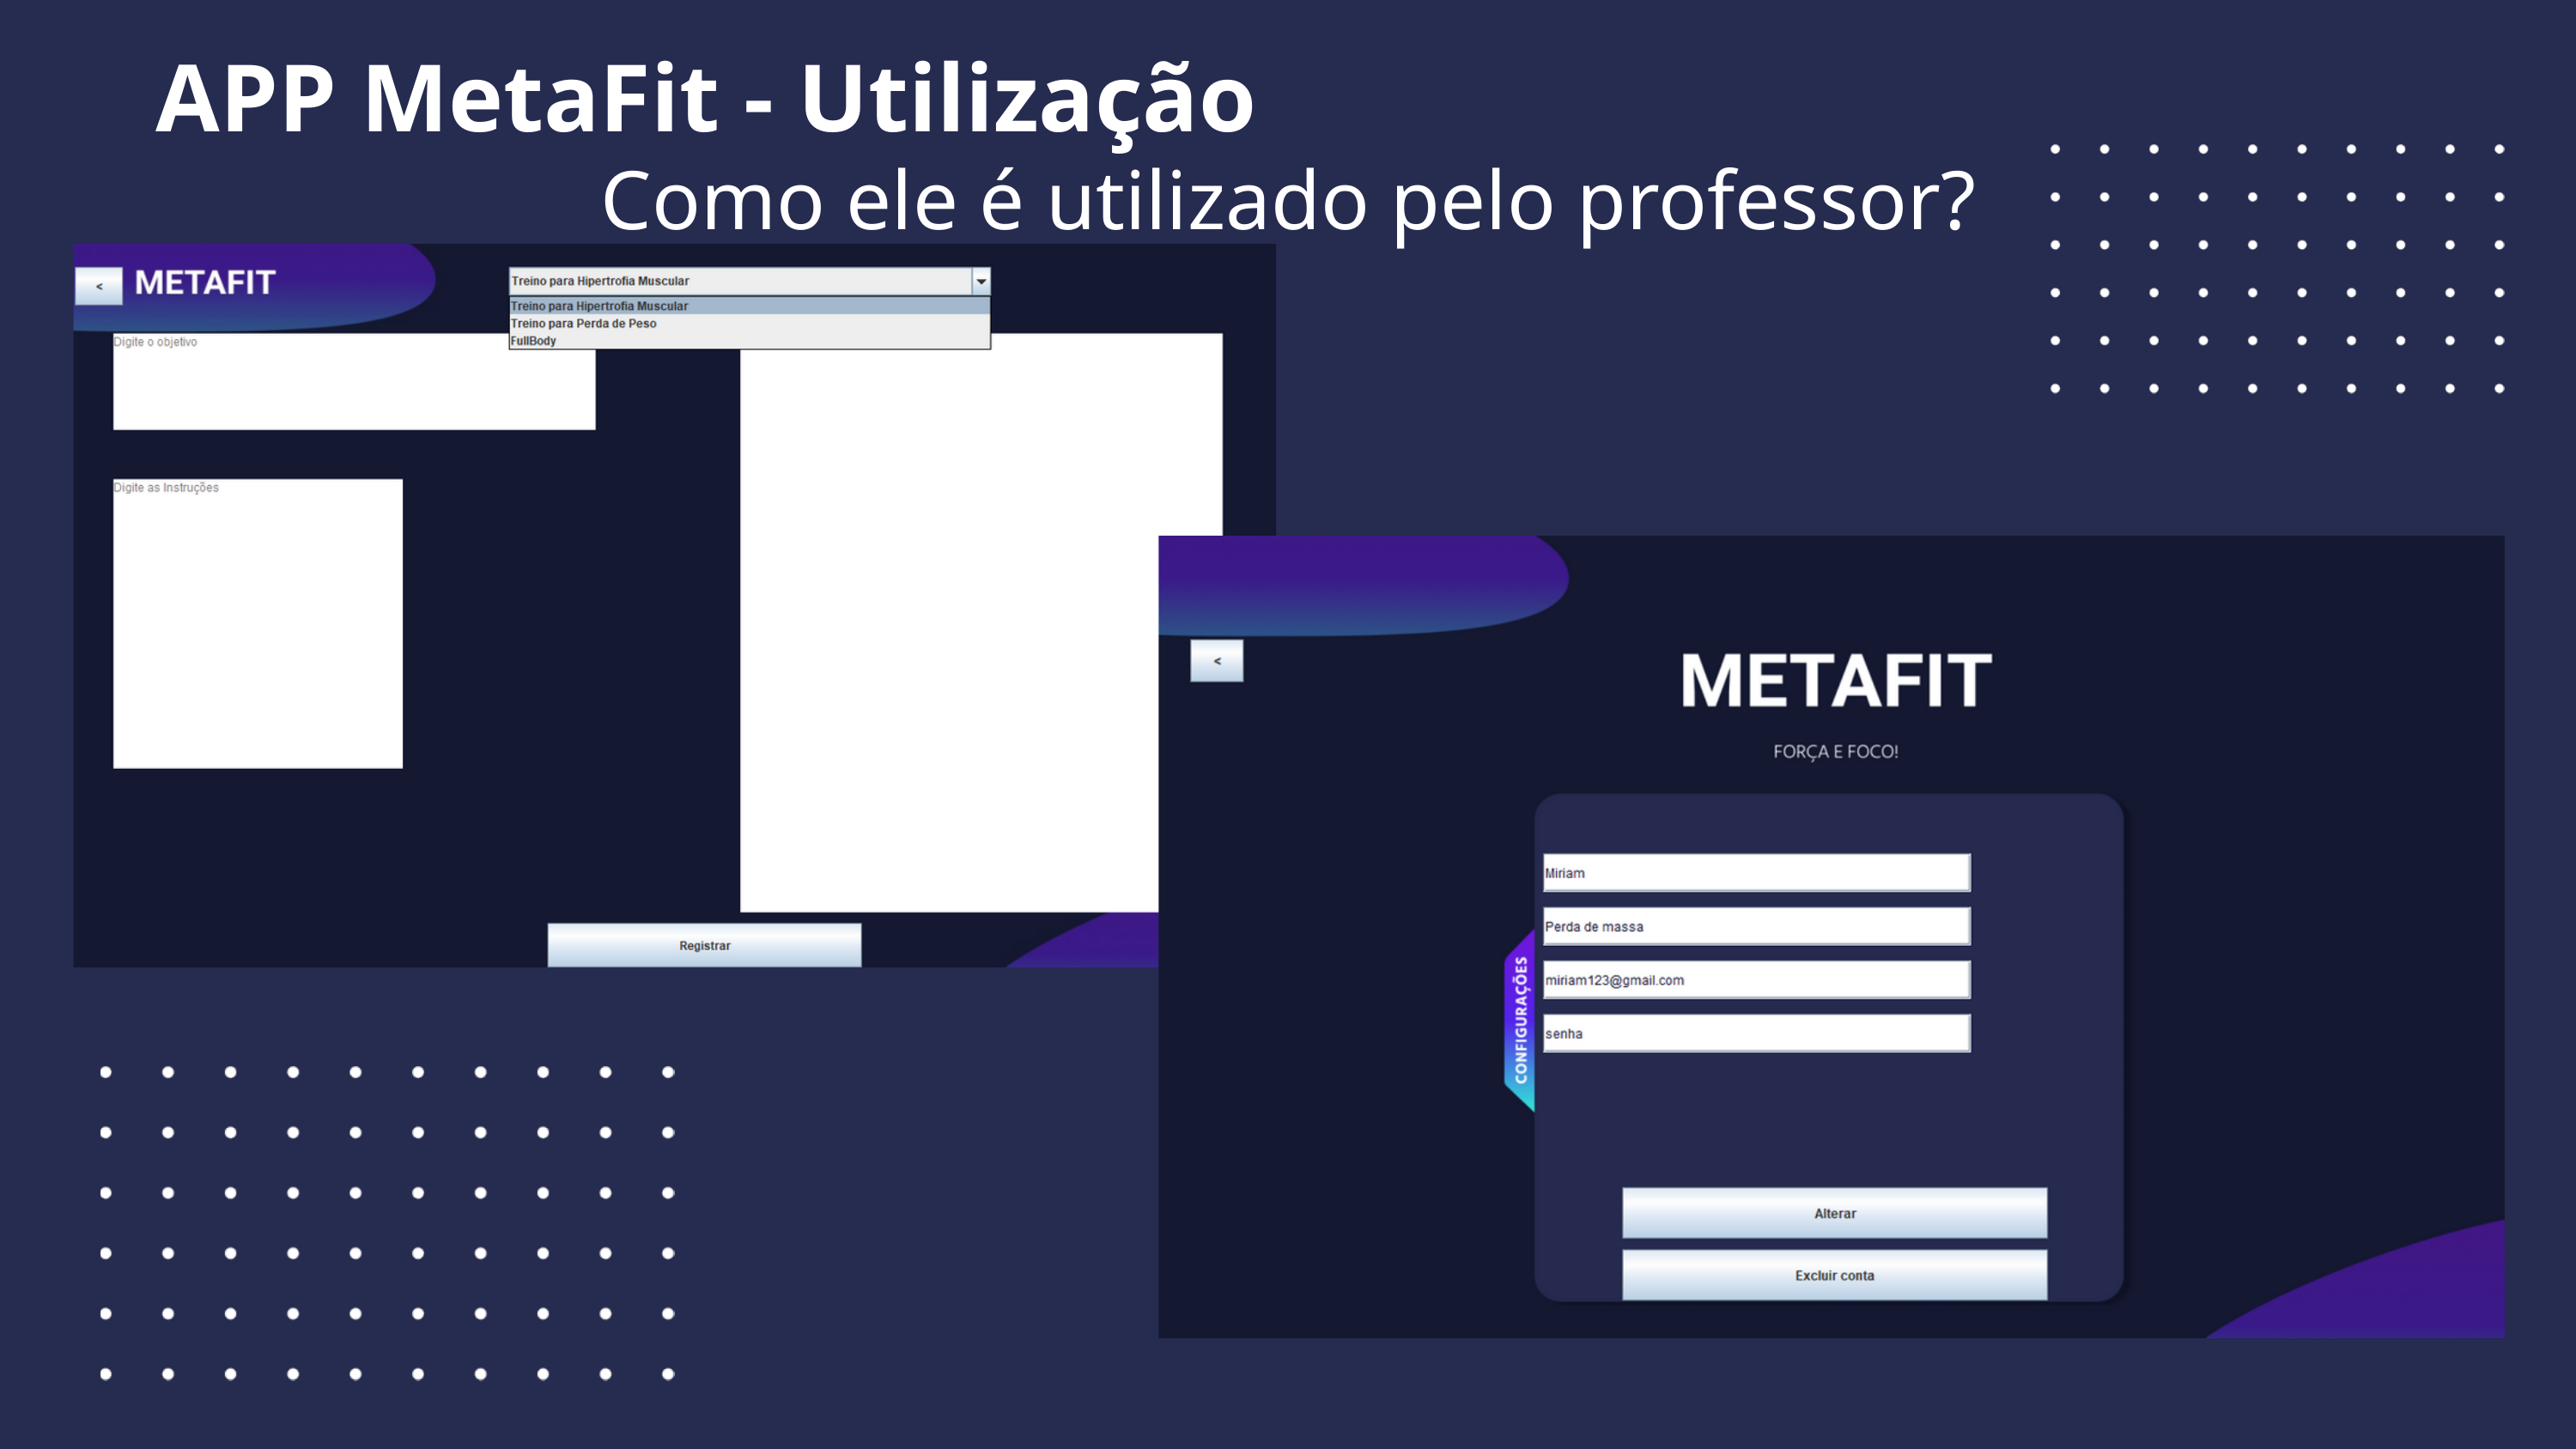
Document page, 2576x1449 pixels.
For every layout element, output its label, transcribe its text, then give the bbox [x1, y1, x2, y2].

text_box [100, 1066, 675, 1381]
text_box [73, 246, 1277, 967]
text_box APP MetaFit - Utilização [0, 20, 1413, 150]
text_box [2050, 144, 2505, 394]
text_box [1158, 536, 2505, 1338]
text_box Como ele é utilizado pelo professor? [73, 132, 2505, 246]
